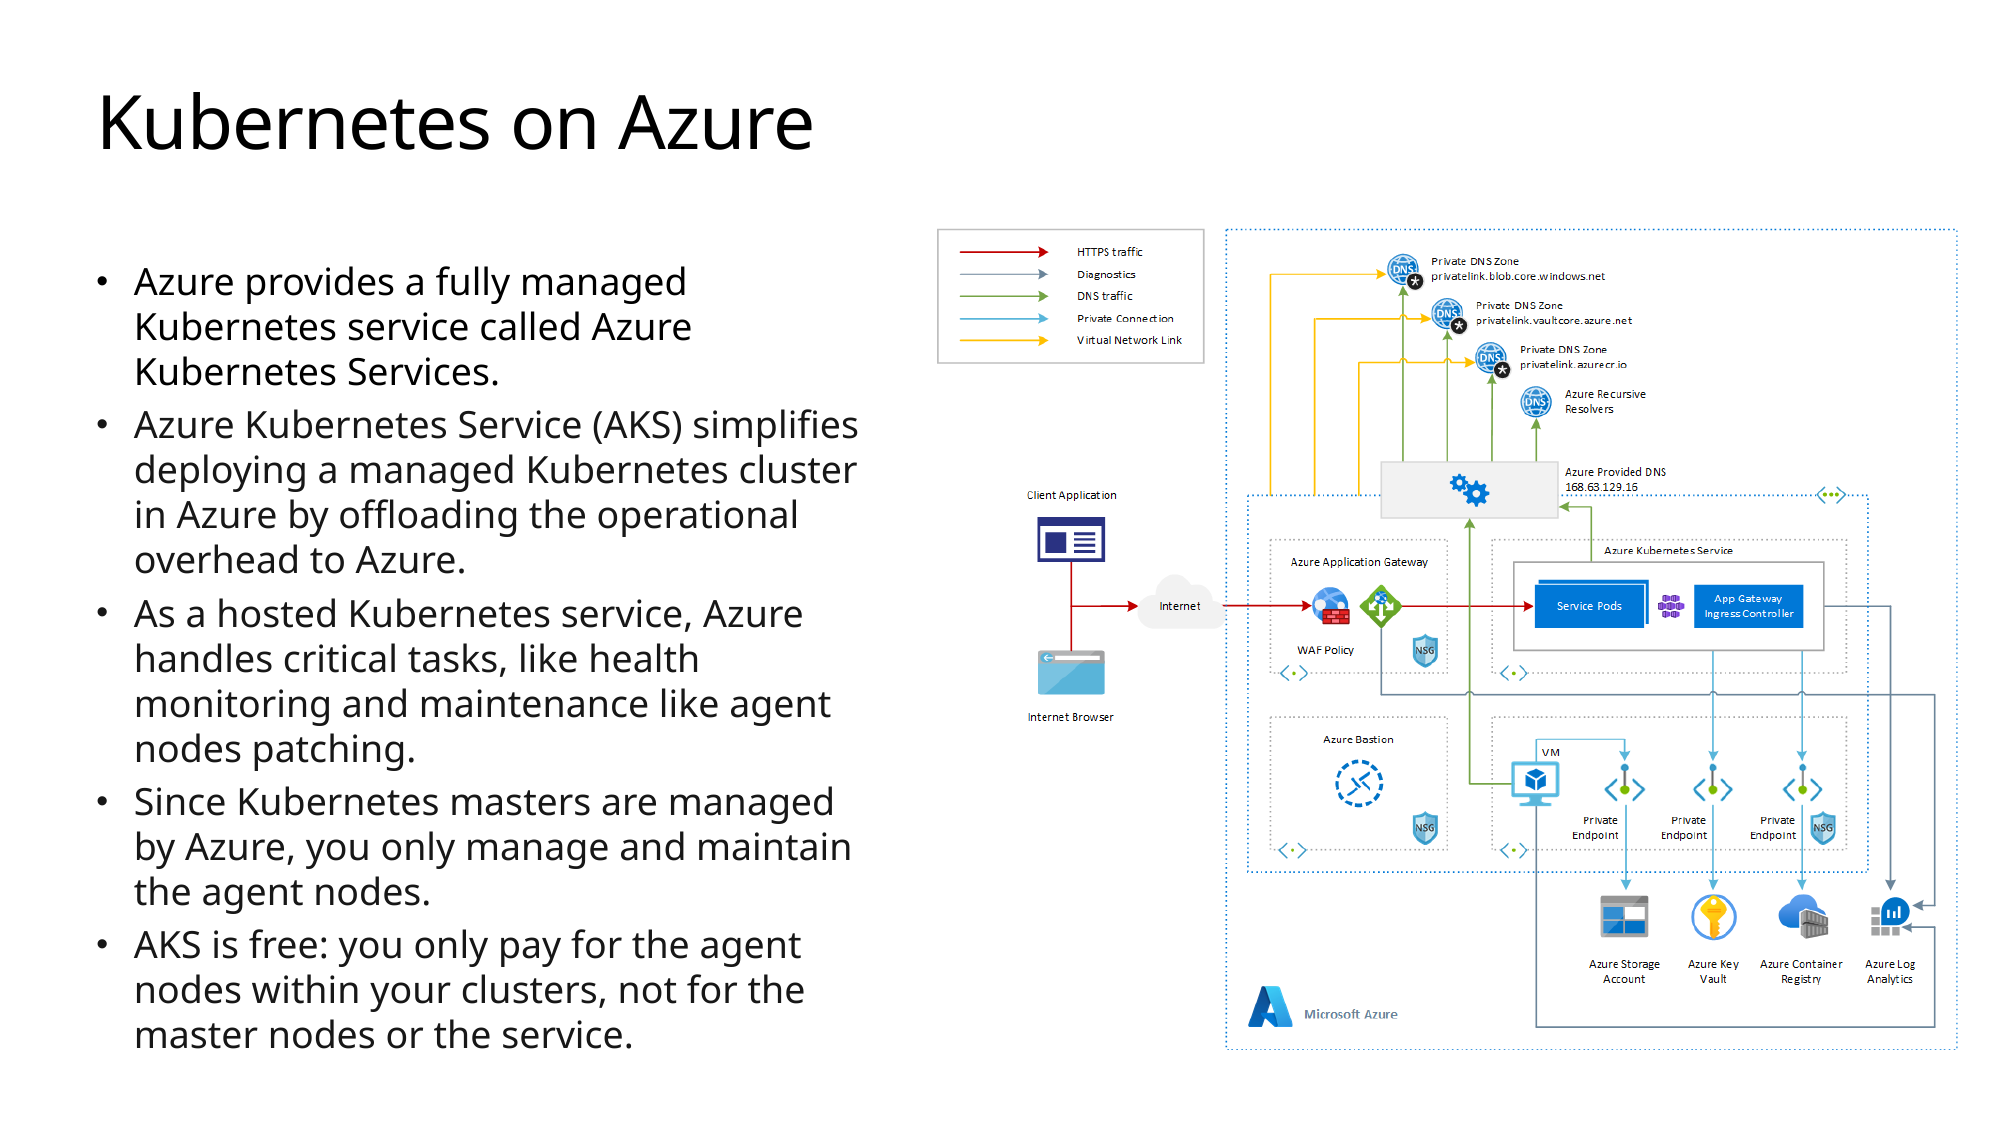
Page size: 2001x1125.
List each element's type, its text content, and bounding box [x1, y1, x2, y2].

list Azure provides a fully managed Kubernetes service called Azure Kubernetes Services. Azure Kubernetes Service (AKS) simplifies deploying a managed Kubernetes cluster in Azure by offloading the operational overhead to Azure. As a hosted Kubernetes service, Azure handles critical tasks, like health monitoring and maintenance like agent nodes patching. Since Kubernetes masters are managed by Azure, you only manage and maintain the agent nodes. AKS is free: you only pay for the agent nodes within your clusters, not for the master nodes or the service. [96, 258, 869, 1065]
title Kubernetes on Azure [96, 75, 1904, 166]
picture [935, 228, 1958, 1051]
